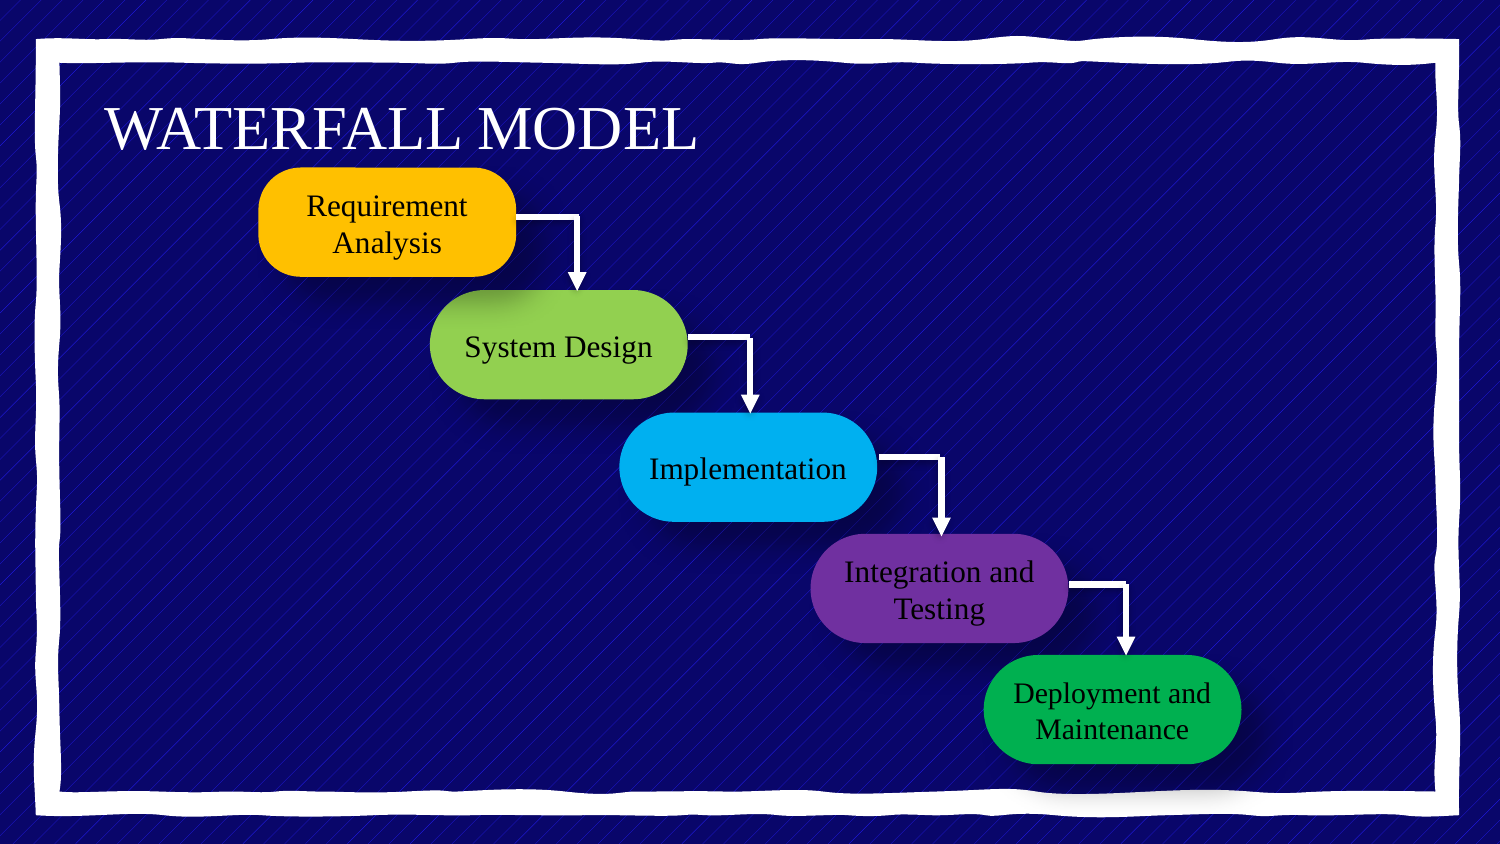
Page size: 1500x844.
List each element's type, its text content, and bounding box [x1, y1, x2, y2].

text_box [32, 34, 1464, 820]
text_box WATERFALL MODEL [89, 79, 780, 170]
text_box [258, 167, 1242, 765]
text_box [956, 33, 974, 39]
